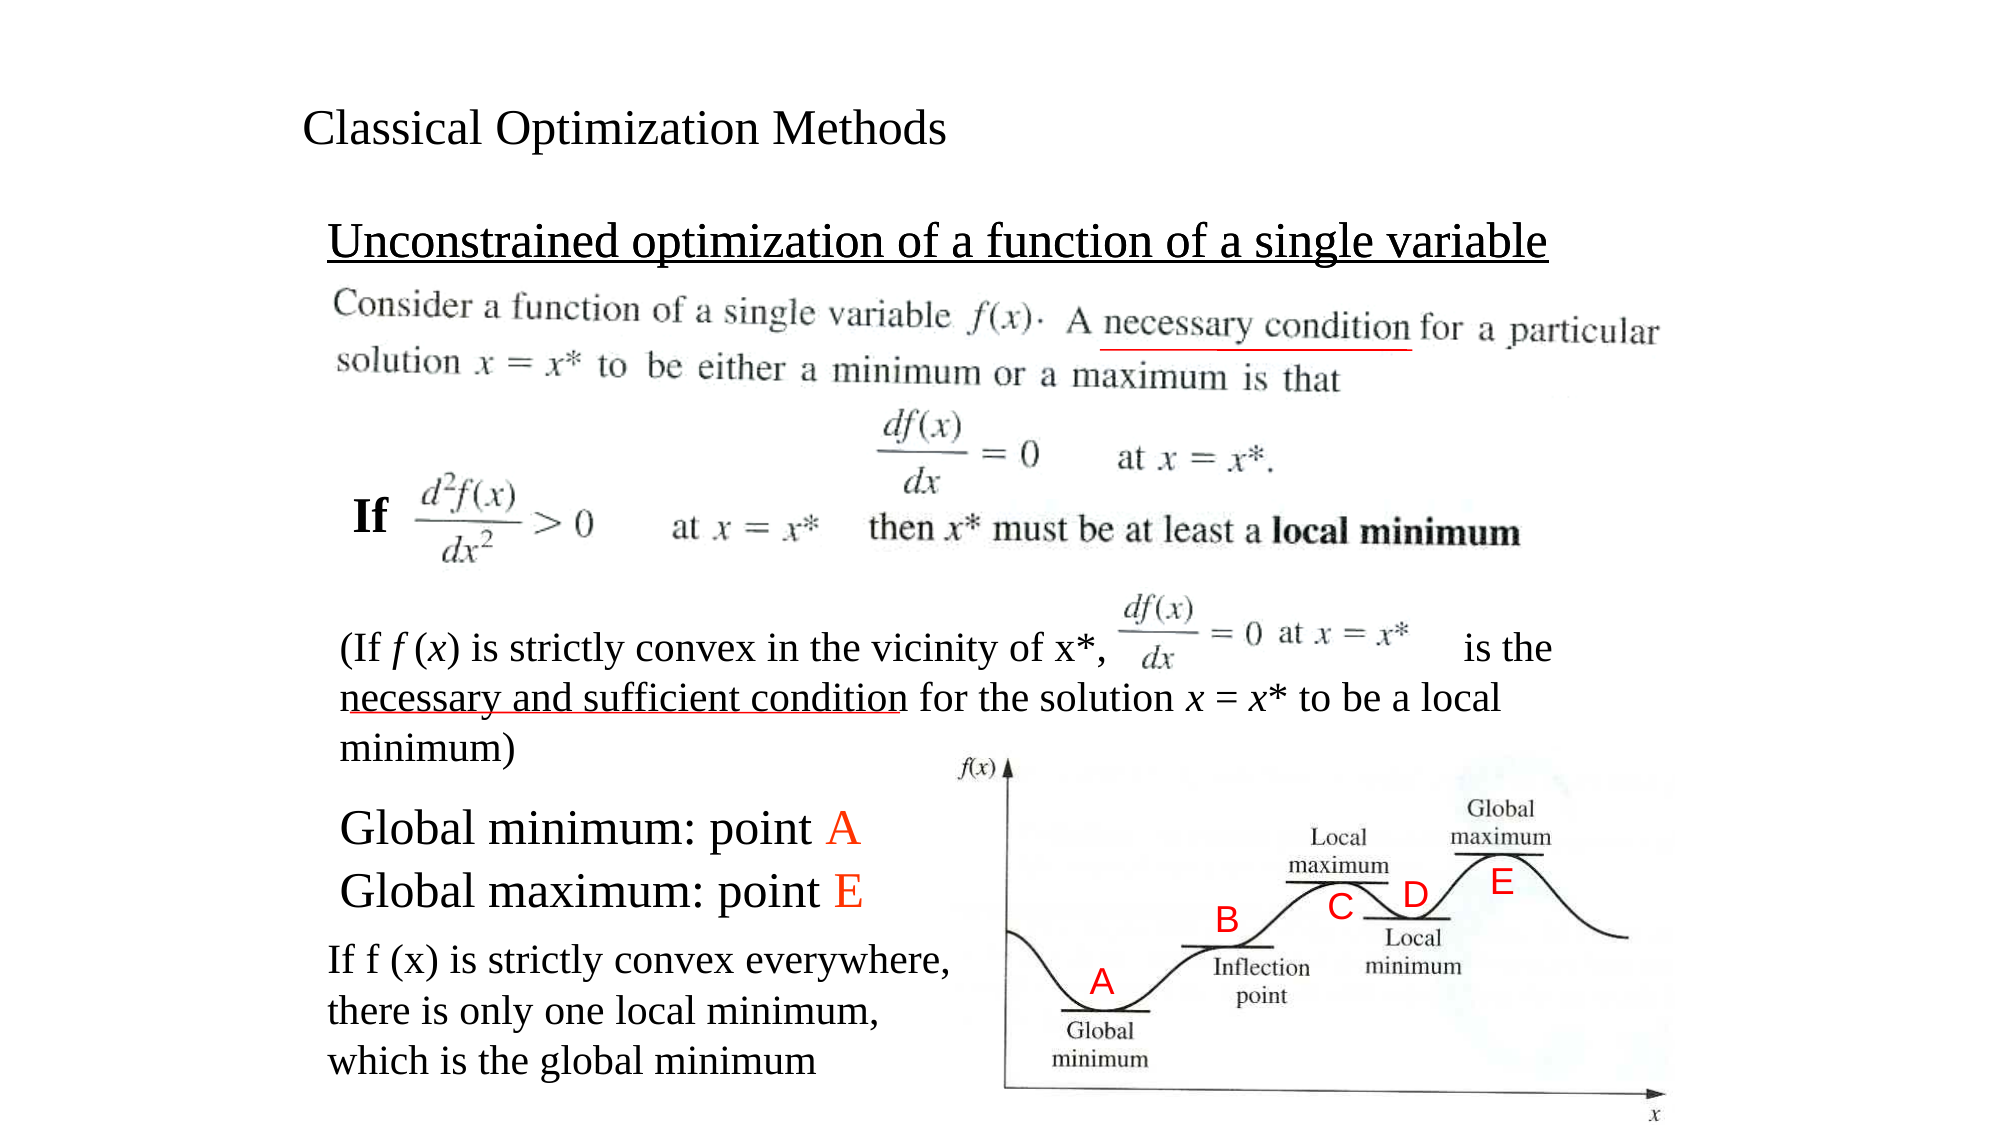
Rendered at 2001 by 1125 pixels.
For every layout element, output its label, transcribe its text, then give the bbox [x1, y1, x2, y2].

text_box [324, 587, 1675, 778]
text_box Classical Optimization Methods [287, 87, 1588, 163]
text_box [324, 787, 938, 925]
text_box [337, 462, 1527, 574]
picture [324, 274, 1668, 508]
picture [949, 746, 1676, 1125]
text_box Unconstrained optimization of a function of a single variable [312, 199, 1613, 275]
text_box If f (x) is strictly convex everywhere, there is only one local minimum, which is the global minimum [312, 924, 949, 1090]
